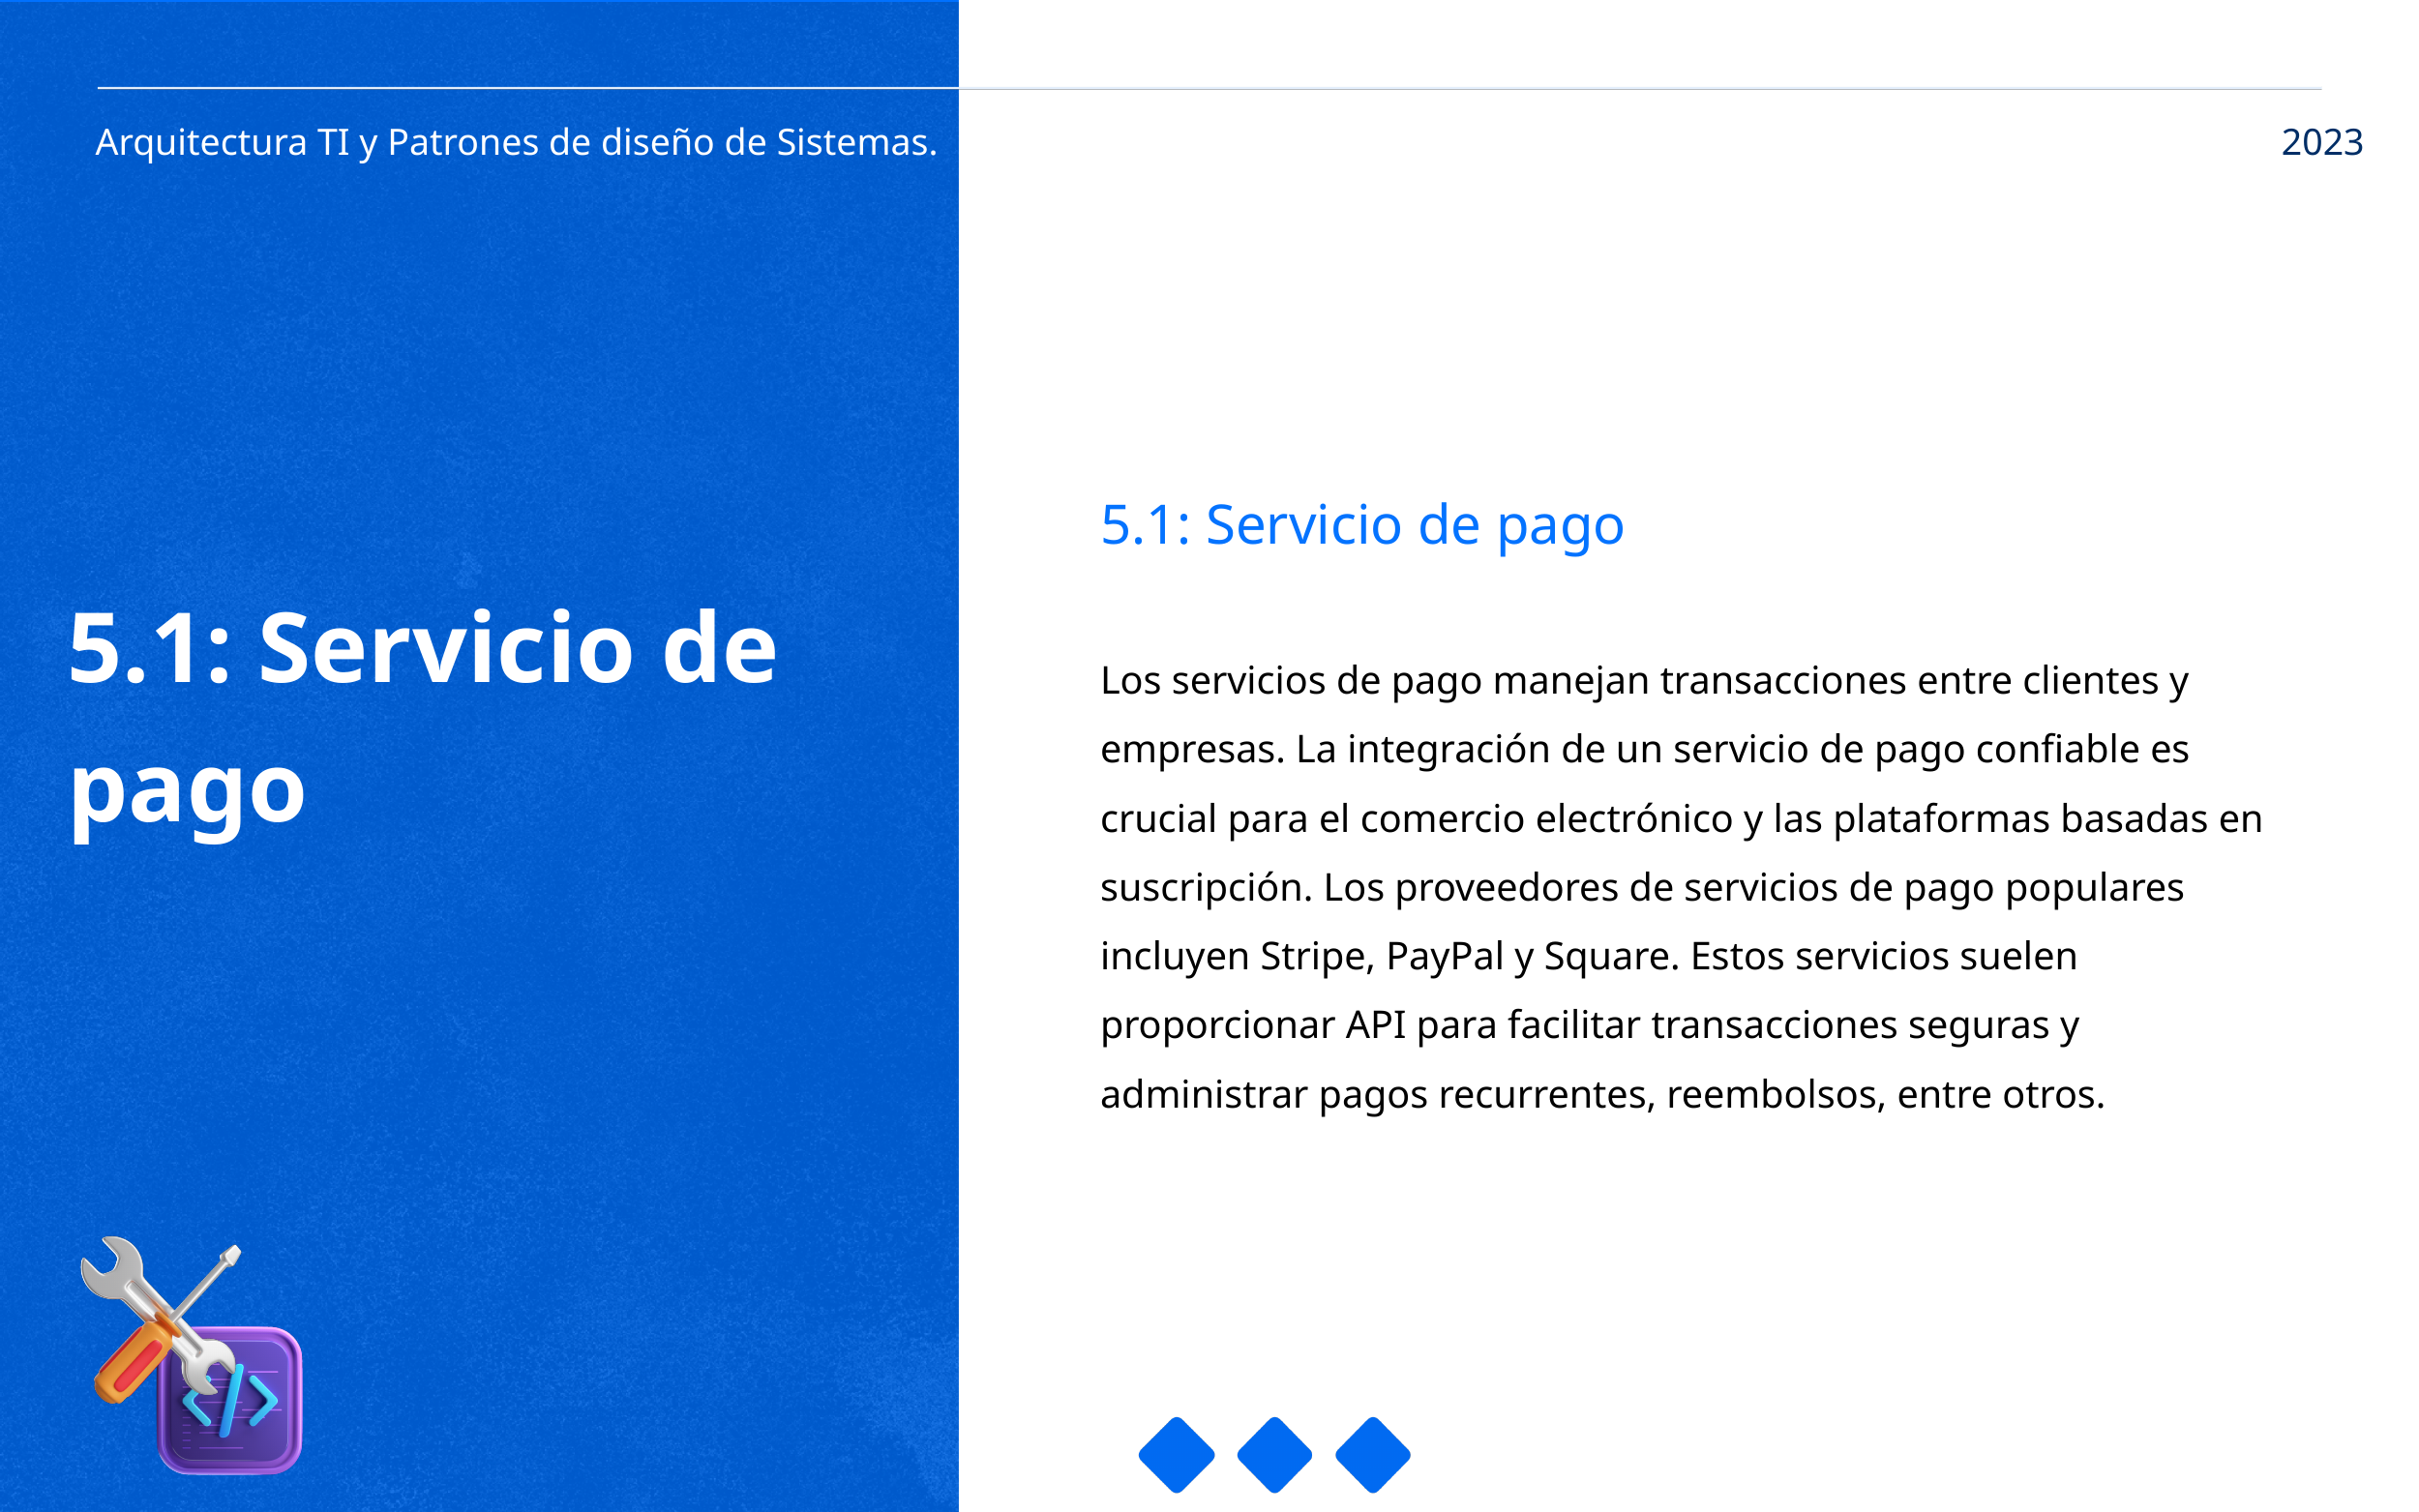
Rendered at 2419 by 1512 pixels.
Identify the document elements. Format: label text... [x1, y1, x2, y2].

picture [0, 0, 2322, 1512]
text_box 2023 [2095, 97, 2365, 149]
text_box 5.1: Servicio de pago [1100, 477, 1763, 625]
picture [1135, 1412, 1219, 1497]
picture [1330, 1412, 1415, 1497]
text_box Los servicios de pago manejan transacciones entre clientes y empresas. La integración de un servicio de pago confiable es crucial para el comercio electrónico y las plataformas basadas en suscripción. Los proveedores de servicios de pago populares incluyen Stripe, PayPal y Square. Estos servicios suelen proporcionar API para facilitar transacciones seguras y administrar pagos recurrentes, reembolsos, entre otros. [1100, 633, 2289, 1107]
picture [1233, 1412, 1317, 1497]
